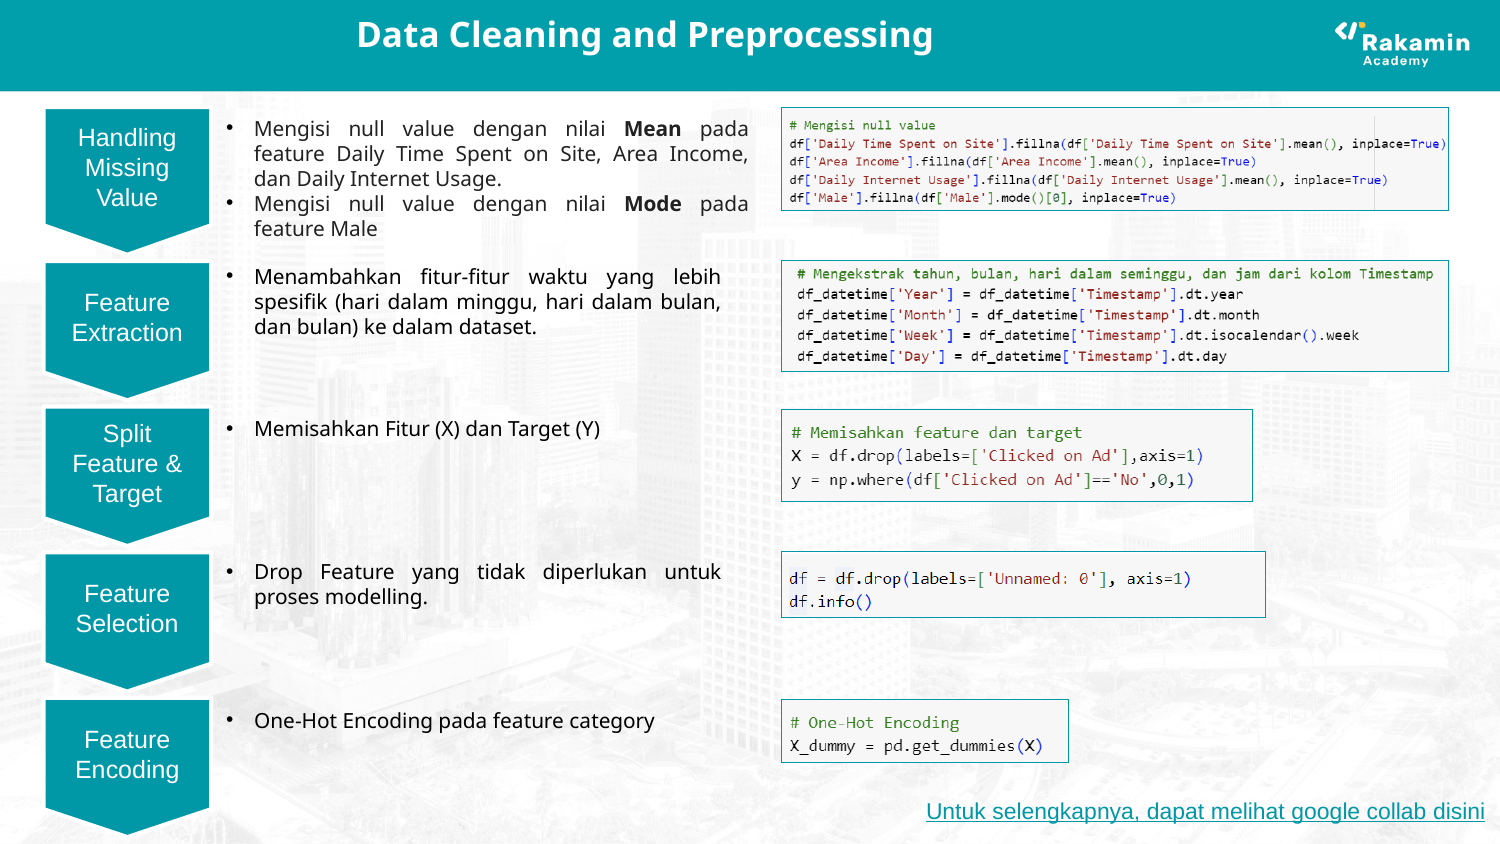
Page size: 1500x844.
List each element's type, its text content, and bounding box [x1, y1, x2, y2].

text_box Handling Missing Value [41, 105, 214, 257]
text_box Split Feature & Target [41, 404, 214, 549]
text_box Feature Extraction [41, 258, 214, 403]
text_box Drop Feature yang tidak diperlukan untuk proses modelling. [211, 551, 736, 617]
text_box Feature Selection [41, 550, 214, 694]
title Data Cleaning and Preprocessing [0, 0, 1291, 91]
text_box Menambahkan fitur-fitur waktu yang lebih spesifik (hari dalam minggu, hari dalam bulan, dan bulan) ke dalam dataset. [211, 255, 736, 346]
text_box Untuk selengkapnya, dapat melihat google collab disini [763, 782, 1500, 838]
text_box Feature Encoding [41, 695, 214, 840]
text_box Mengisi null value dengan nilai Mean pada feature Daily Time Spent on Site, Area Income, dan Daily Internet Usage. Mengisi null value dengan nilai Mode pada feature Male [211, 107, 764, 248]
text_box One-Hot Encoding pada feature category [211, 699, 736, 740]
picture [0, 0, 1500, 844]
text_box Memisahkan Fitur (X) dan Target (Y) [211, 408, 736, 449]
